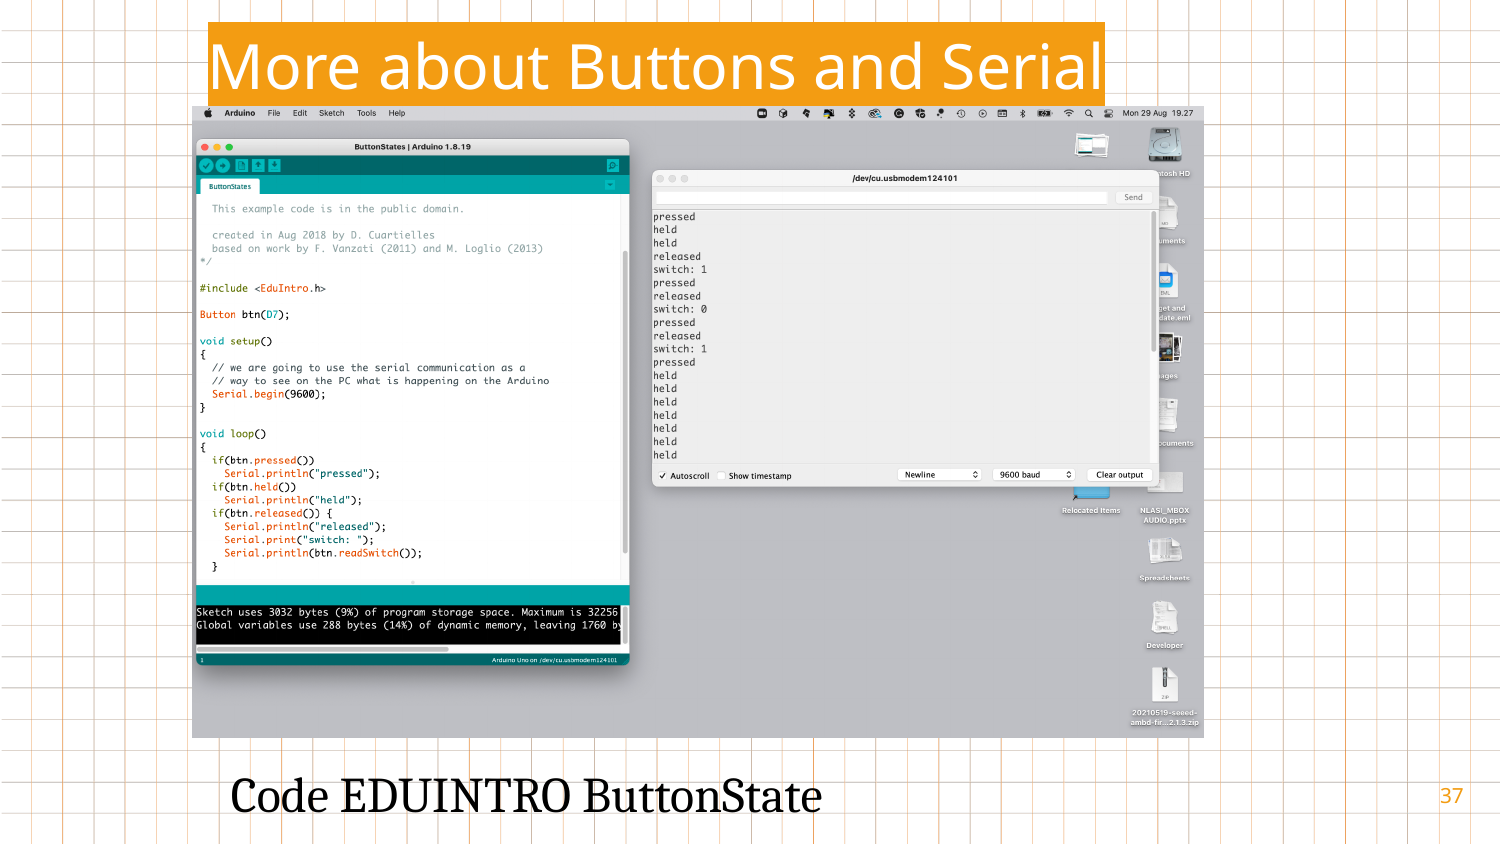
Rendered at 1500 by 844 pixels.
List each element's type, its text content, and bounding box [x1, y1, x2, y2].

picture [0, 0, 1500, 844]
title More about Buttons and Serial Monitor [192, 11, 1230, 116]
text_box Code EDUINTRO ButtonState [215, 747, 1012, 841]
slide_number ‹#› [1388, 764, 1479, 830]
